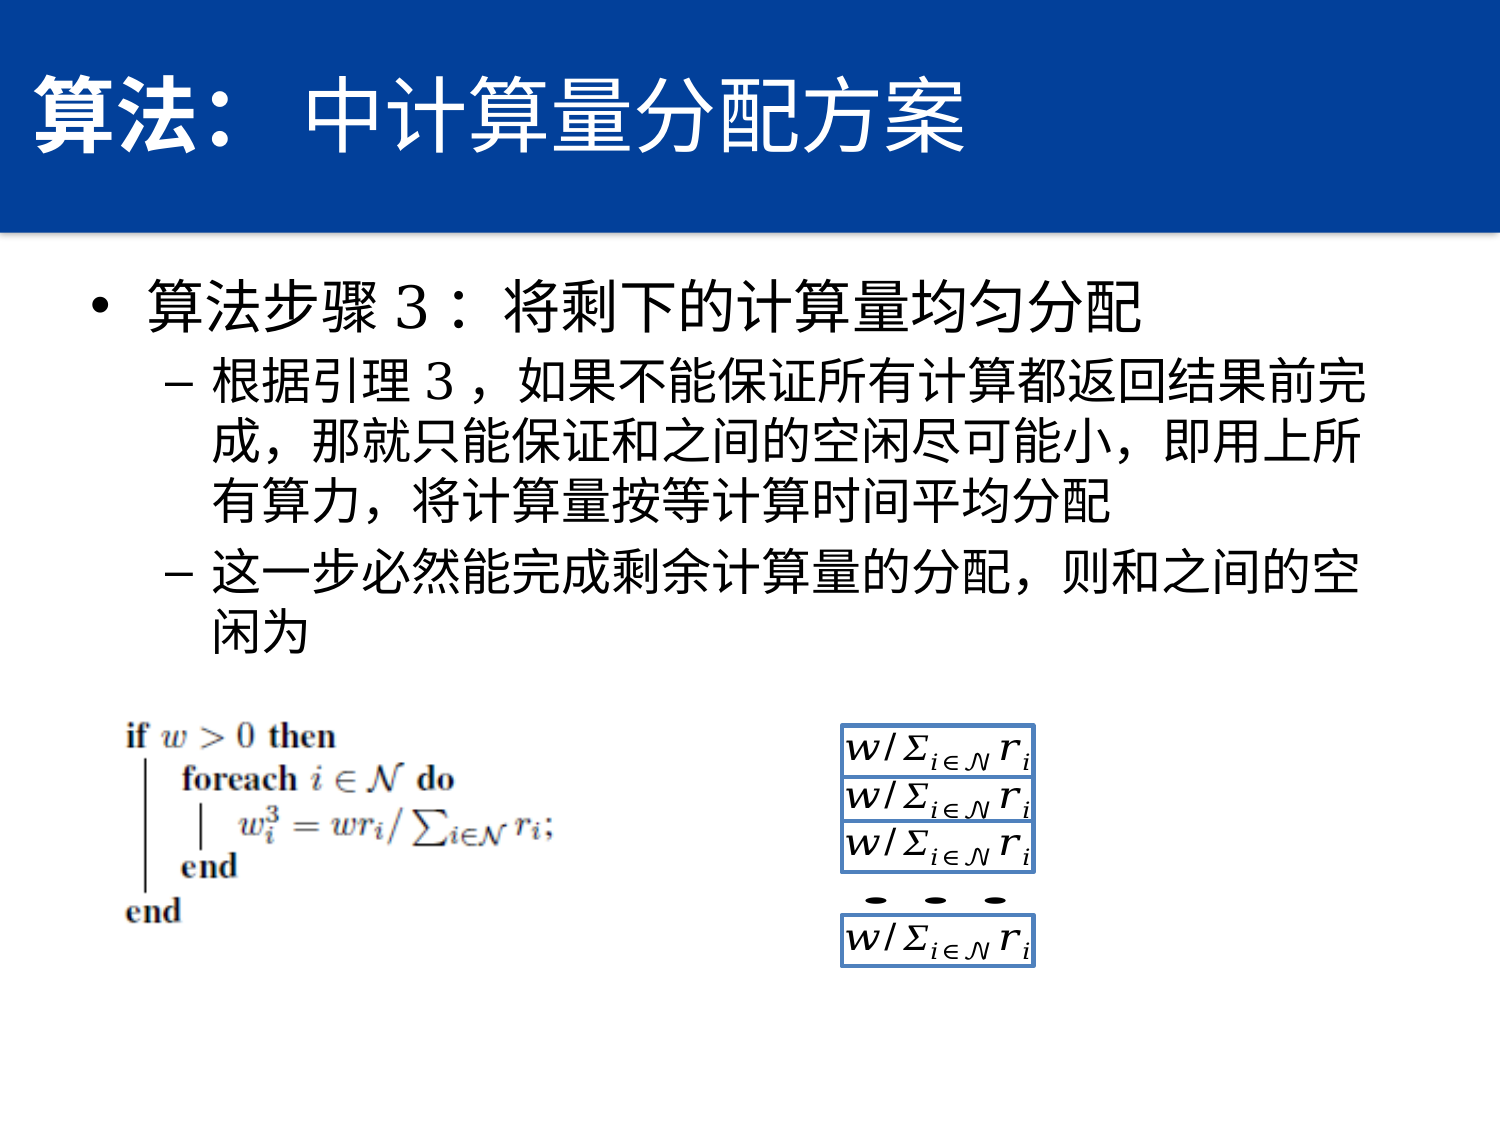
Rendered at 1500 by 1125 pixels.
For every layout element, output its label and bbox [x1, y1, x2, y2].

picture [115, 714, 569, 935]
